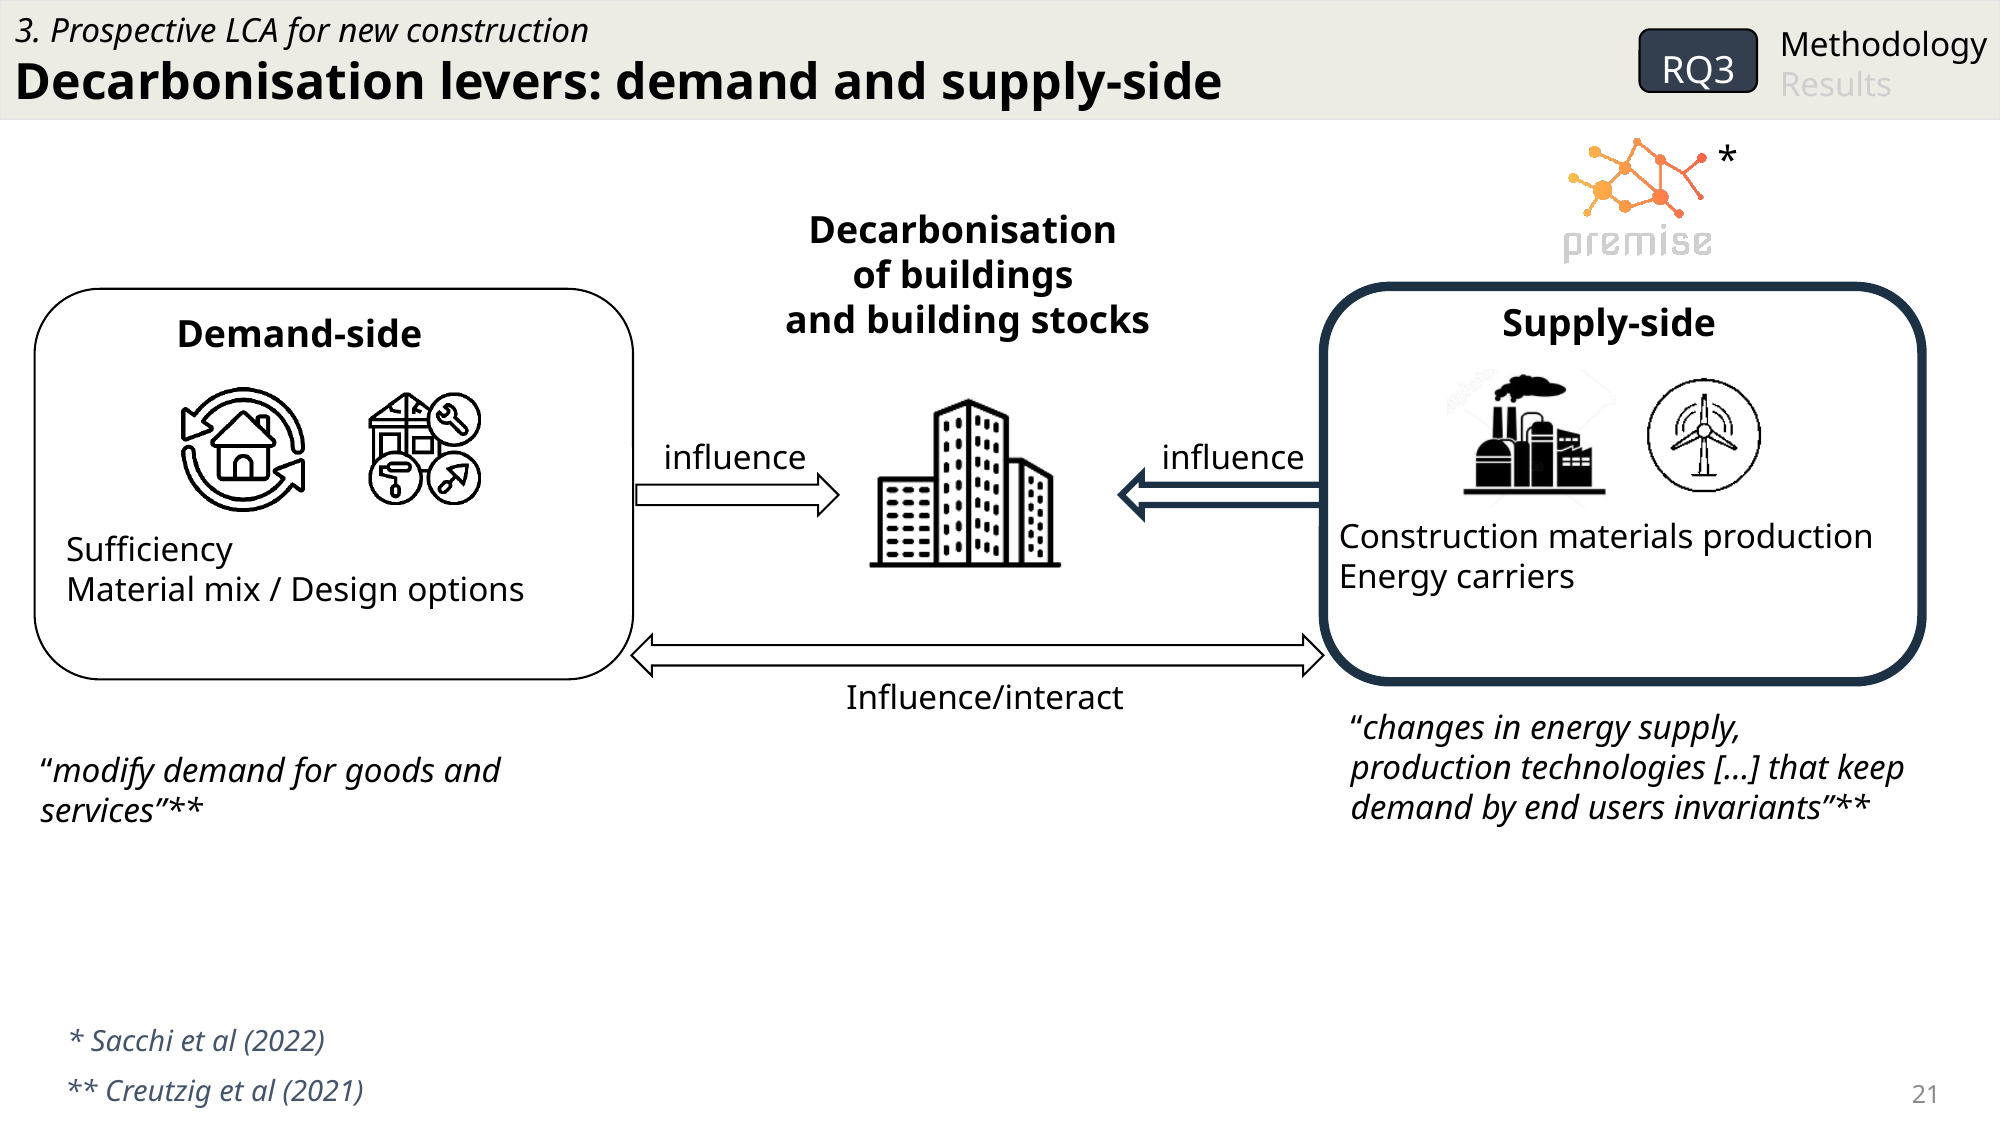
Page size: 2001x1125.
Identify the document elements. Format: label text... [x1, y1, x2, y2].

text_box Methodology Results [1765, 15, 2000, 111]
picture [866, 392, 1069, 595]
text_box [1322, 285, 1923, 683]
text_box [1119, 471, 1325, 518]
picture [1637, 369, 1769, 508]
text_box * Sacchi et al (2022) [52, 1014, 340, 1065]
text_box Decarbonisation of buildings and building stocks [770, 198, 1166, 349]
text_box influence [1146, 429, 1320, 484]
picture [181, 388, 305, 512]
text_box Influence/interact [831, 668, 1140, 724]
text_box “changes in energy supply, production technologies […] that keep demand by end users invariants”** [1335, 698, 1924, 834]
picture [1556, 119, 1719, 282]
text_box 3. Prospective LCA for new construction Decarbonisation levers: demand and supply-side [0, 0, 2000, 120]
picture [366, 390, 483, 507]
text_box influence [648, 428, 822, 484]
text_box [33, 287, 635, 681]
text_box ** Creutzig et al (2021) [50, 1065, 379, 1115]
text_box Construction materials production Energy carriers [1324, 507, 1890, 603]
text_box * [1719, 128, 1753, 189]
text_box Sufficiency Material mix / Design options [51, 521, 541, 656]
picture [1447, 369, 1616, 508]
text_box RQ3 [1638, 28, 1759, 93]
slide_number 21 [1505, 1065, 1956, 1125]
text_box “modify demand for goods and services”** [25, 741, 665, 837]
text_box [630, 632, 1325, 679]
text_box [635, 476, 841, 518]
